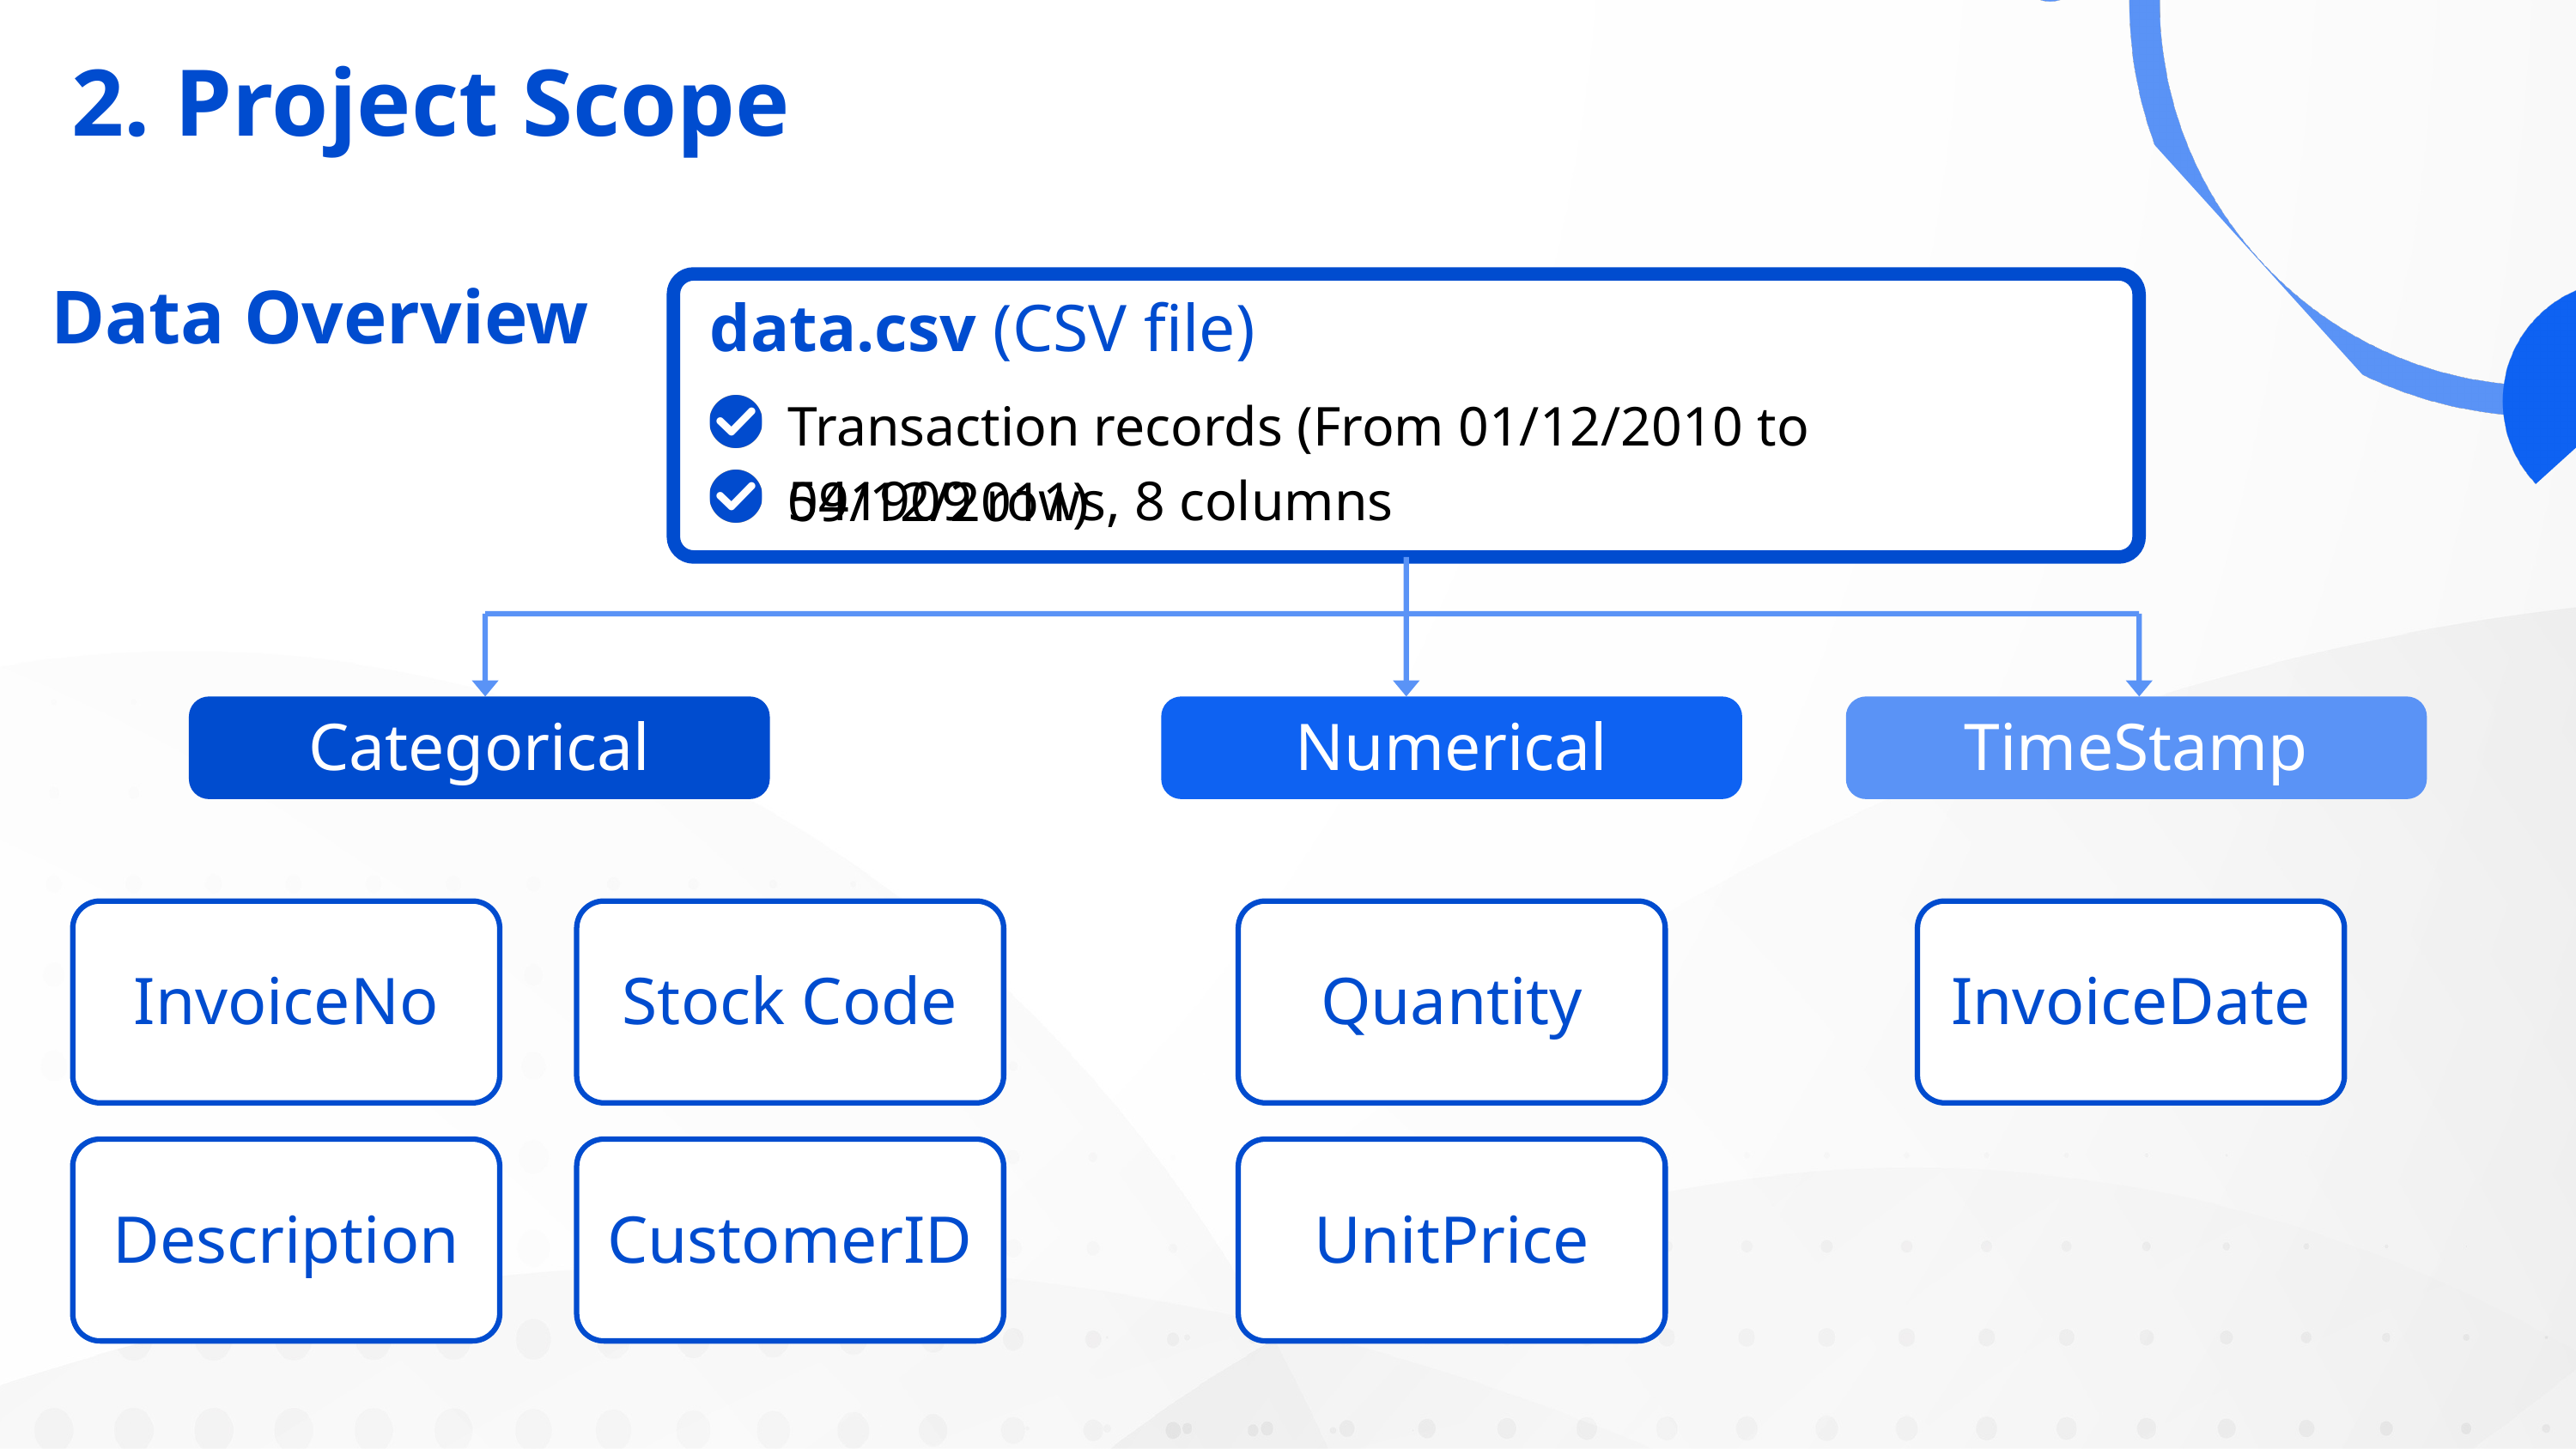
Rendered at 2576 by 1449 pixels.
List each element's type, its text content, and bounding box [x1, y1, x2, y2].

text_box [672, 273, 2140, 558]
text_box [0, 0, 2576, 1449]
text_box [476, 613, 495, 694]
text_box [72, 900, 501, 1104]
text_box [2023, 0, 2576, 521]
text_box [576, 1138, 1005, 1342]
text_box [1161, 696, 1743, 800]
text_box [1237, 1138, 1666, 1342]
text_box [188, 696, 770, 800]
text_box [1397, 613, 1416, 694]
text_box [1237, 900, 1666, 1104]
text_box 2. Project Scope [71, 57, 1379, 155]
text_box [72, 1138, 501, 1342]
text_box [1845, 696, 2427, 800]
text_box [2129, 613, 2148, 694]
text_box Data Overview [51, 280, 669, 359]
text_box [576, 900, 1005, 1104]
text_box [1917, 900, 2345, 1104]
